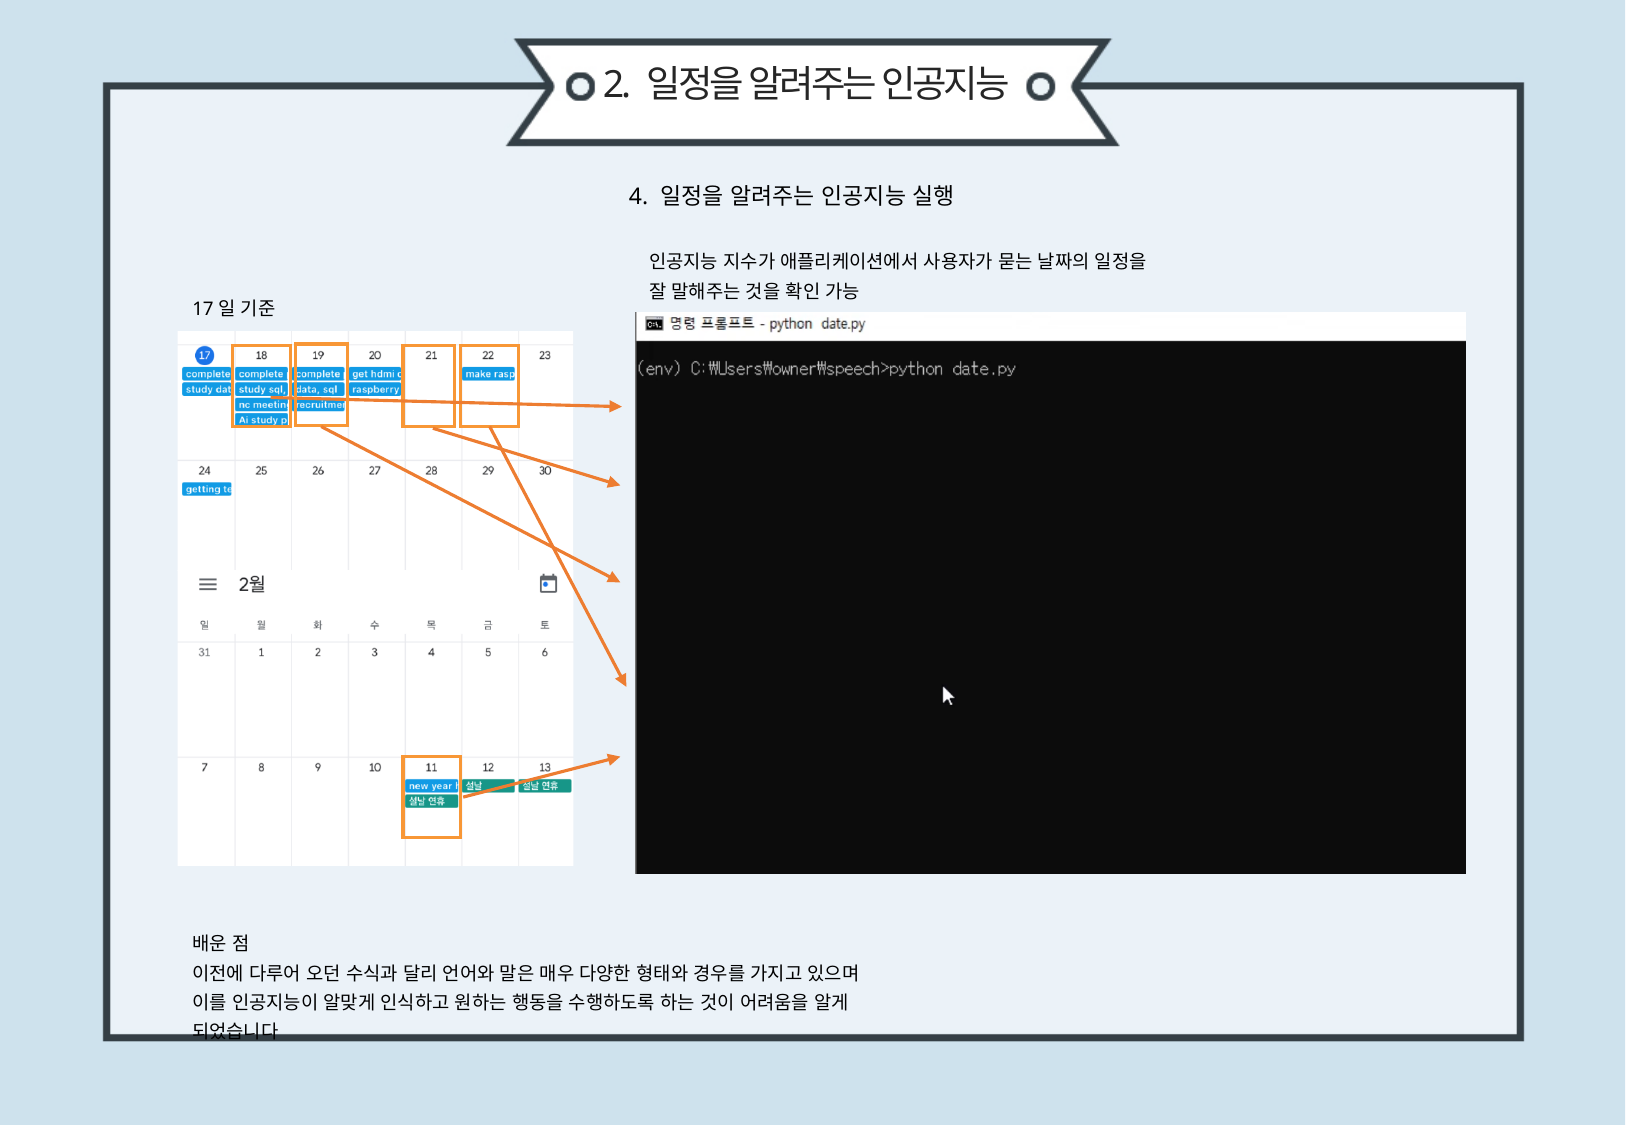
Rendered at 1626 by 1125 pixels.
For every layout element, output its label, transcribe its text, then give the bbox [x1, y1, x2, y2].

text_box 4. 일정을 알려주는 인공지능 실행 [614, 166, 999, 217]
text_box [270, 397, 622, 407]
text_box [321, 426, 621, 583]
text_box 17일 기준 [177, 282, 502, 327]
picture [0, 0, 1626, 1125]
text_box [634, 311, 1467, 875]
text_box 배운 점 이전에 다루어 오던 수식과 달리 언어와 말은 매우 다양한 형태와 경우를 가지고 있으며 이를 인공지능이 알맞게 인식하고 원하는 행동을 수행하도록 하는 것이 어려움을 알게 되었습니다 [177, 917, 931, 1050]
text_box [489, 426, 627, 687]
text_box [463, 756, 621, 798]
text_box 인공지능 지수가 애플리케이션에서 사용자가 묻는 날짜의 일정을 잘 말해주는 것을 확인 가능 [634, 236, 1241, 310]
text_box 2. 일정을 알려주는 인공지능 [479, 52, 1133, 113]
